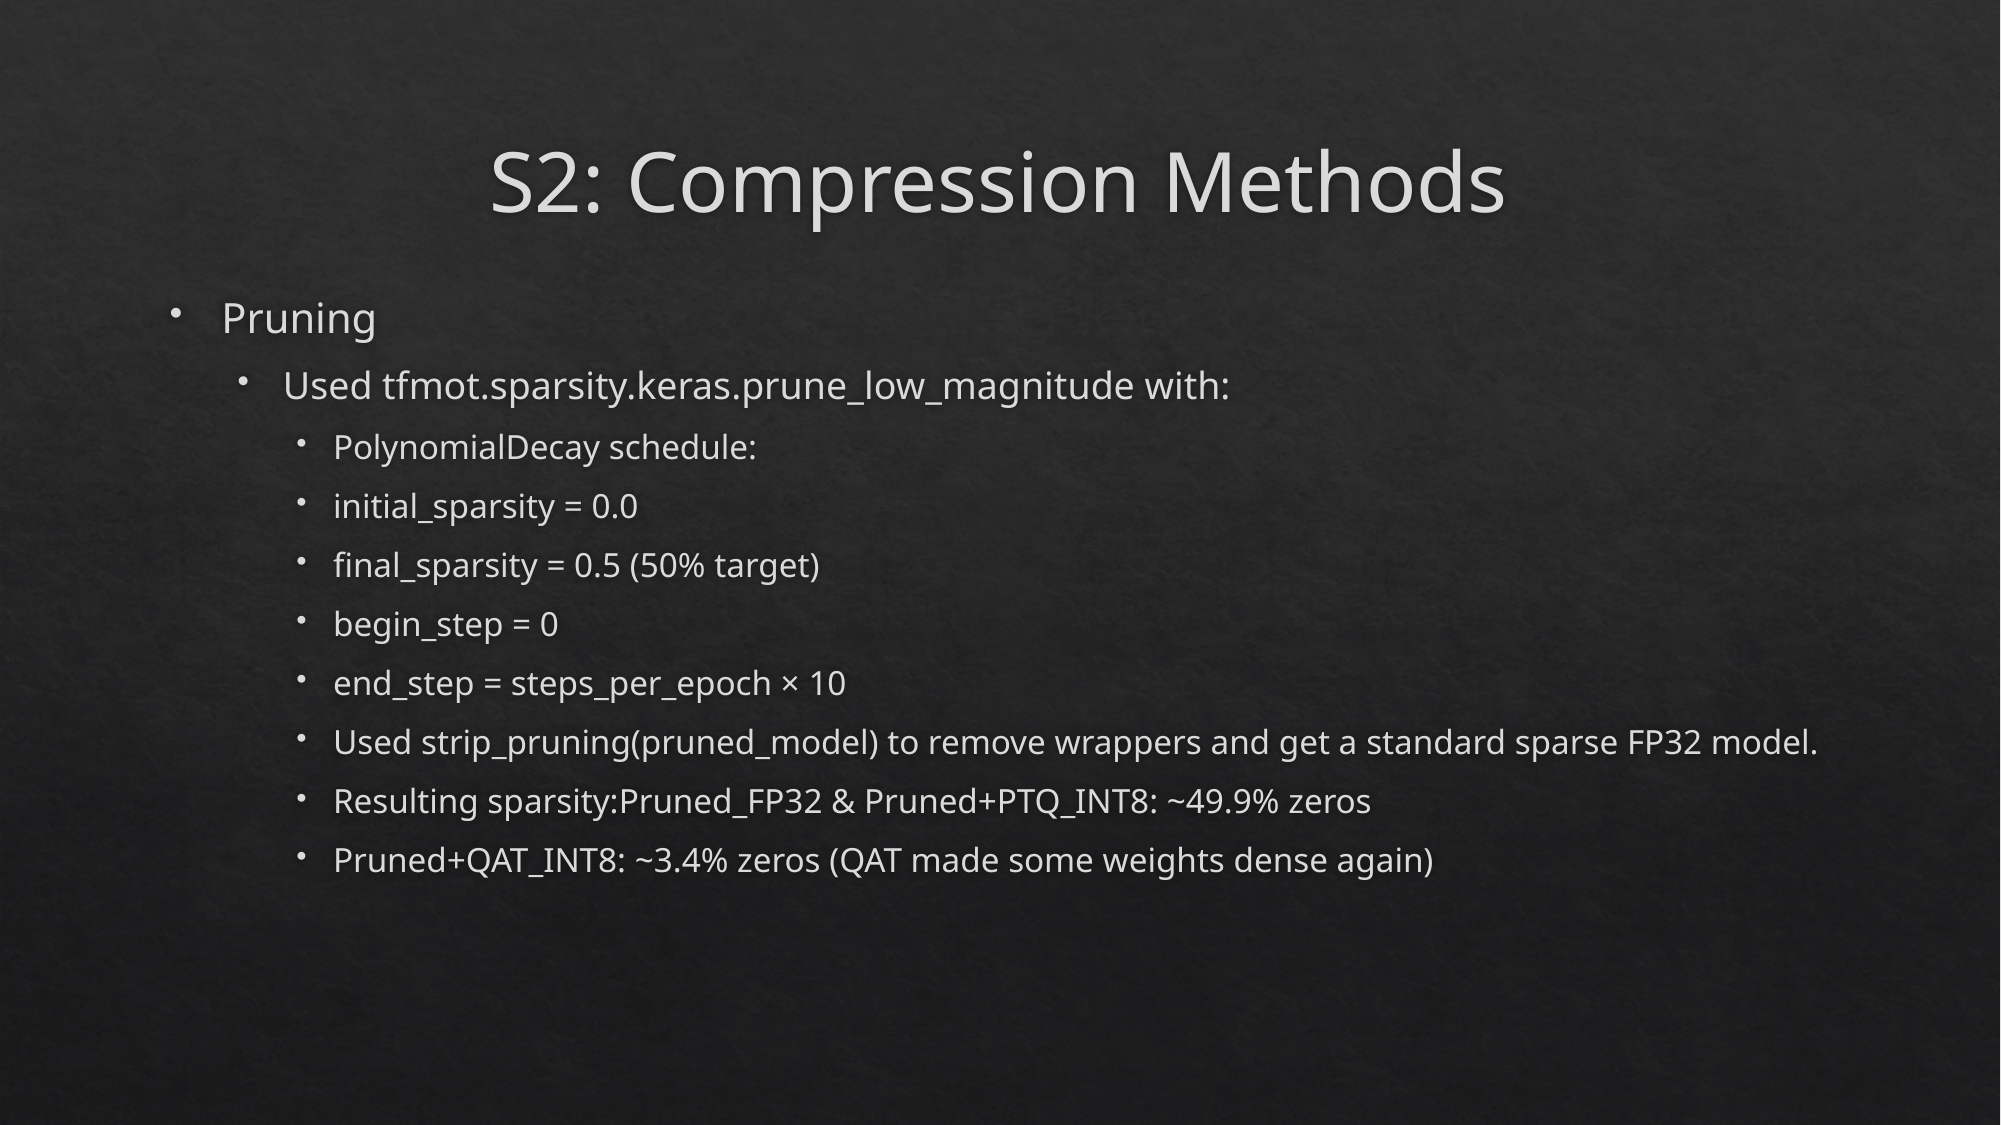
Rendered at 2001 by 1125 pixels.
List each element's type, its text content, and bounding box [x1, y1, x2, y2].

title S2: Compression Methods [149, 99, 1849, 260]
list Pruning Used tfmot.sparsity.keras.prune_low_magnitude with: PolynomialDecay schedule: initial_sparsity = 0.0 final_sparsity = 0.5 (50% target) begin_step = 0 end_step = steps_per_epoch × 10 Used strip_pruning(pruned_model) to remove wrappers and get a standard sparse FP32 model. Resulting sparsity:Pruned_FP32 & Pruned+PTQ_INT8: ~49.9% zeros Pruned+QAT_INT8: ~3.4% zeros (QAT made some weights dense again) [149, 284, 1849, 950]
